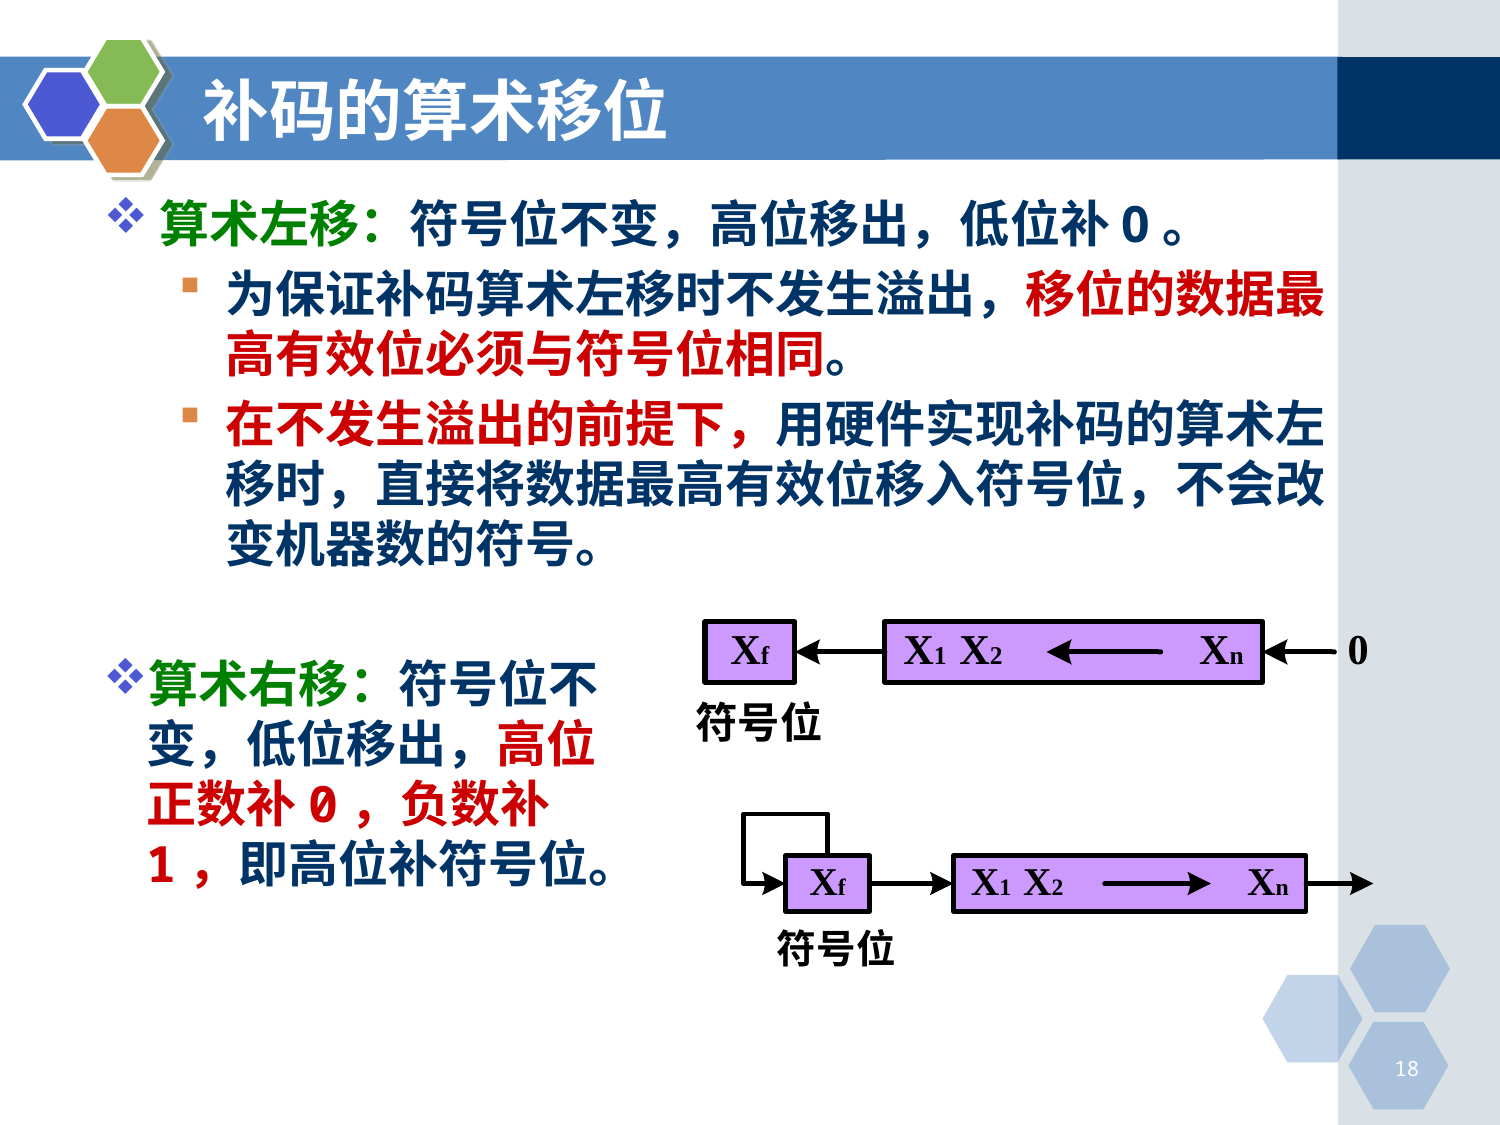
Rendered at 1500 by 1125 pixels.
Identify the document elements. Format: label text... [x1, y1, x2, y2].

list 算术左移：符号位不变，高位移出，低位补0。 为保证补码算术左移时不发生溢出，移位的数据最高有效位必须与符号位相同。 在不发生溢出的前提下，用硬件实现补码的算术左移时，直接将数据最高有效位移入符号位，不会改变机器数的符号。 [88, 184, 1341, 610]
title 补码的算术移位 [187, 62, 1288, 155]
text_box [666, 609, 1400, 760]
slide_number 18 [1359, 1047, 1435, 1086]
text_box 算术右移：符号位不变，低位移出，高位正数补0，负数补1，即高位补符号位。 [88, 645, 638, 900]
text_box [666, 774, 1424, 984]
